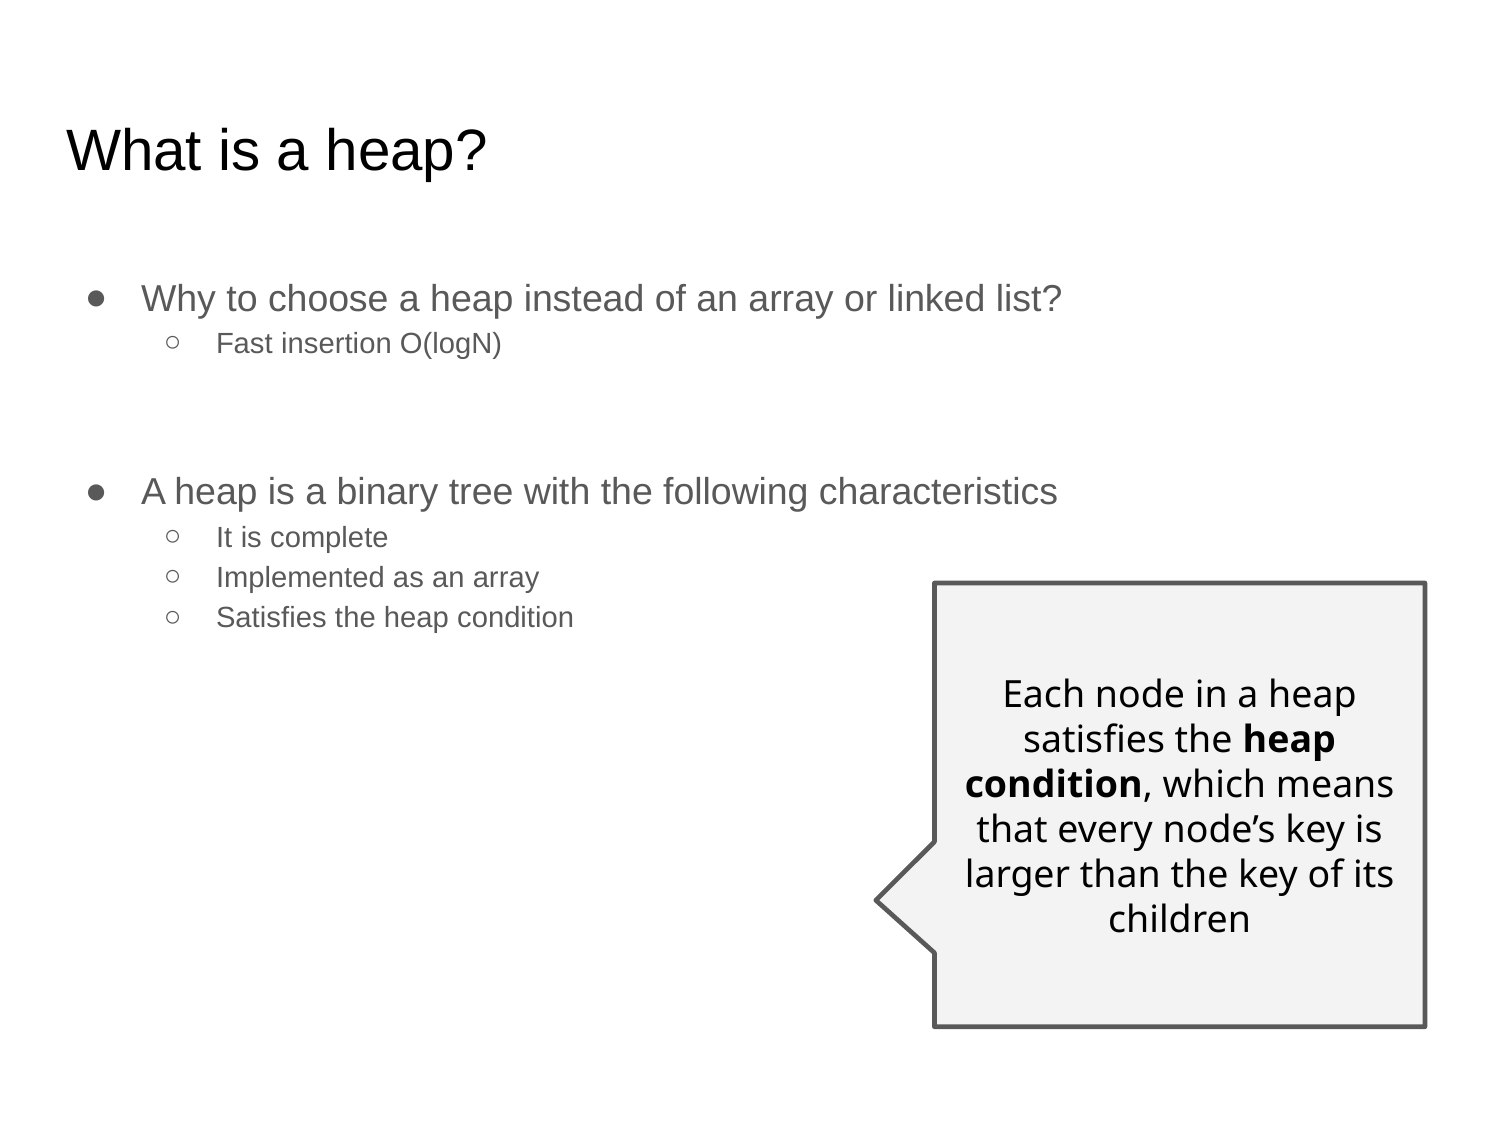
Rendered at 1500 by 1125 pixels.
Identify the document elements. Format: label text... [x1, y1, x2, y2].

text_box Each node in a heap satisfies the heap condition, which means that every node’s key is larger than the key of its children [875, 582, 1425, 1027]
title What is a heap? [51, 97, 1449, 223]
list Why to choose a heap instead of an array or linked list? Fast insertion O(logN) A heap is a binary tree with the following characteristics It is complete Implemented as an array Satisfies the heap condition [51, 252, 1449, 1000]
